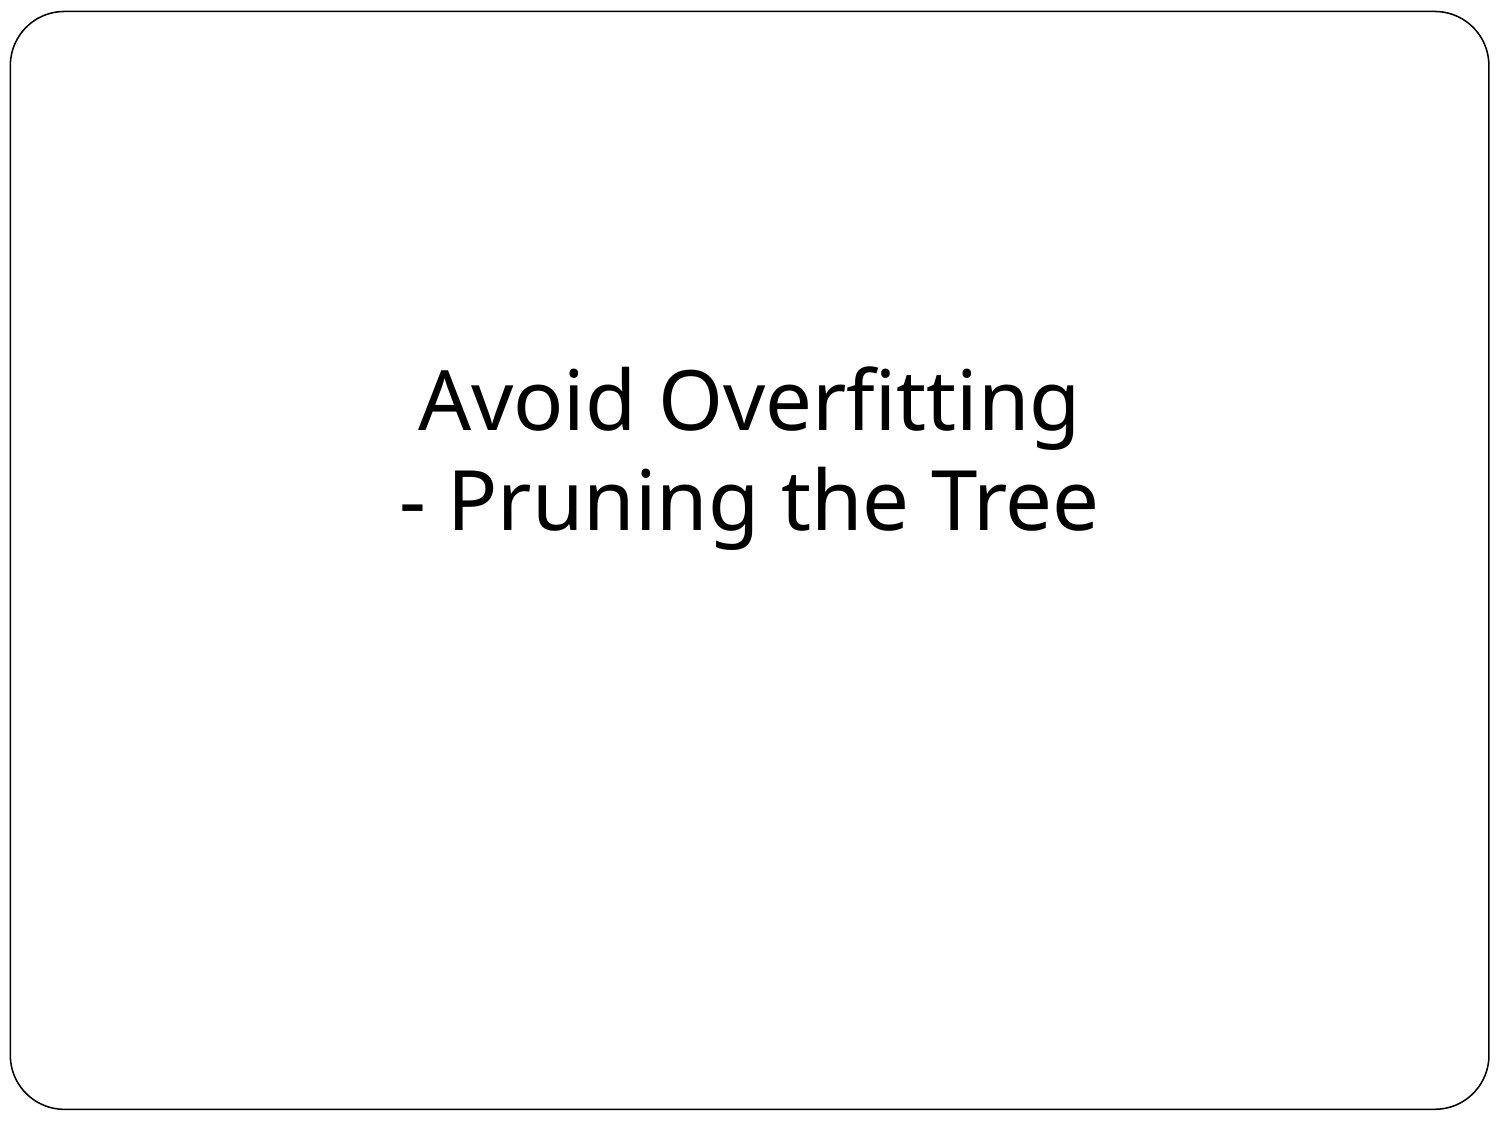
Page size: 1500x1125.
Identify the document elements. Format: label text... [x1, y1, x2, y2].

title Avoid Overfitting - Pruning the Tree [112, 375, 1388, 563]
